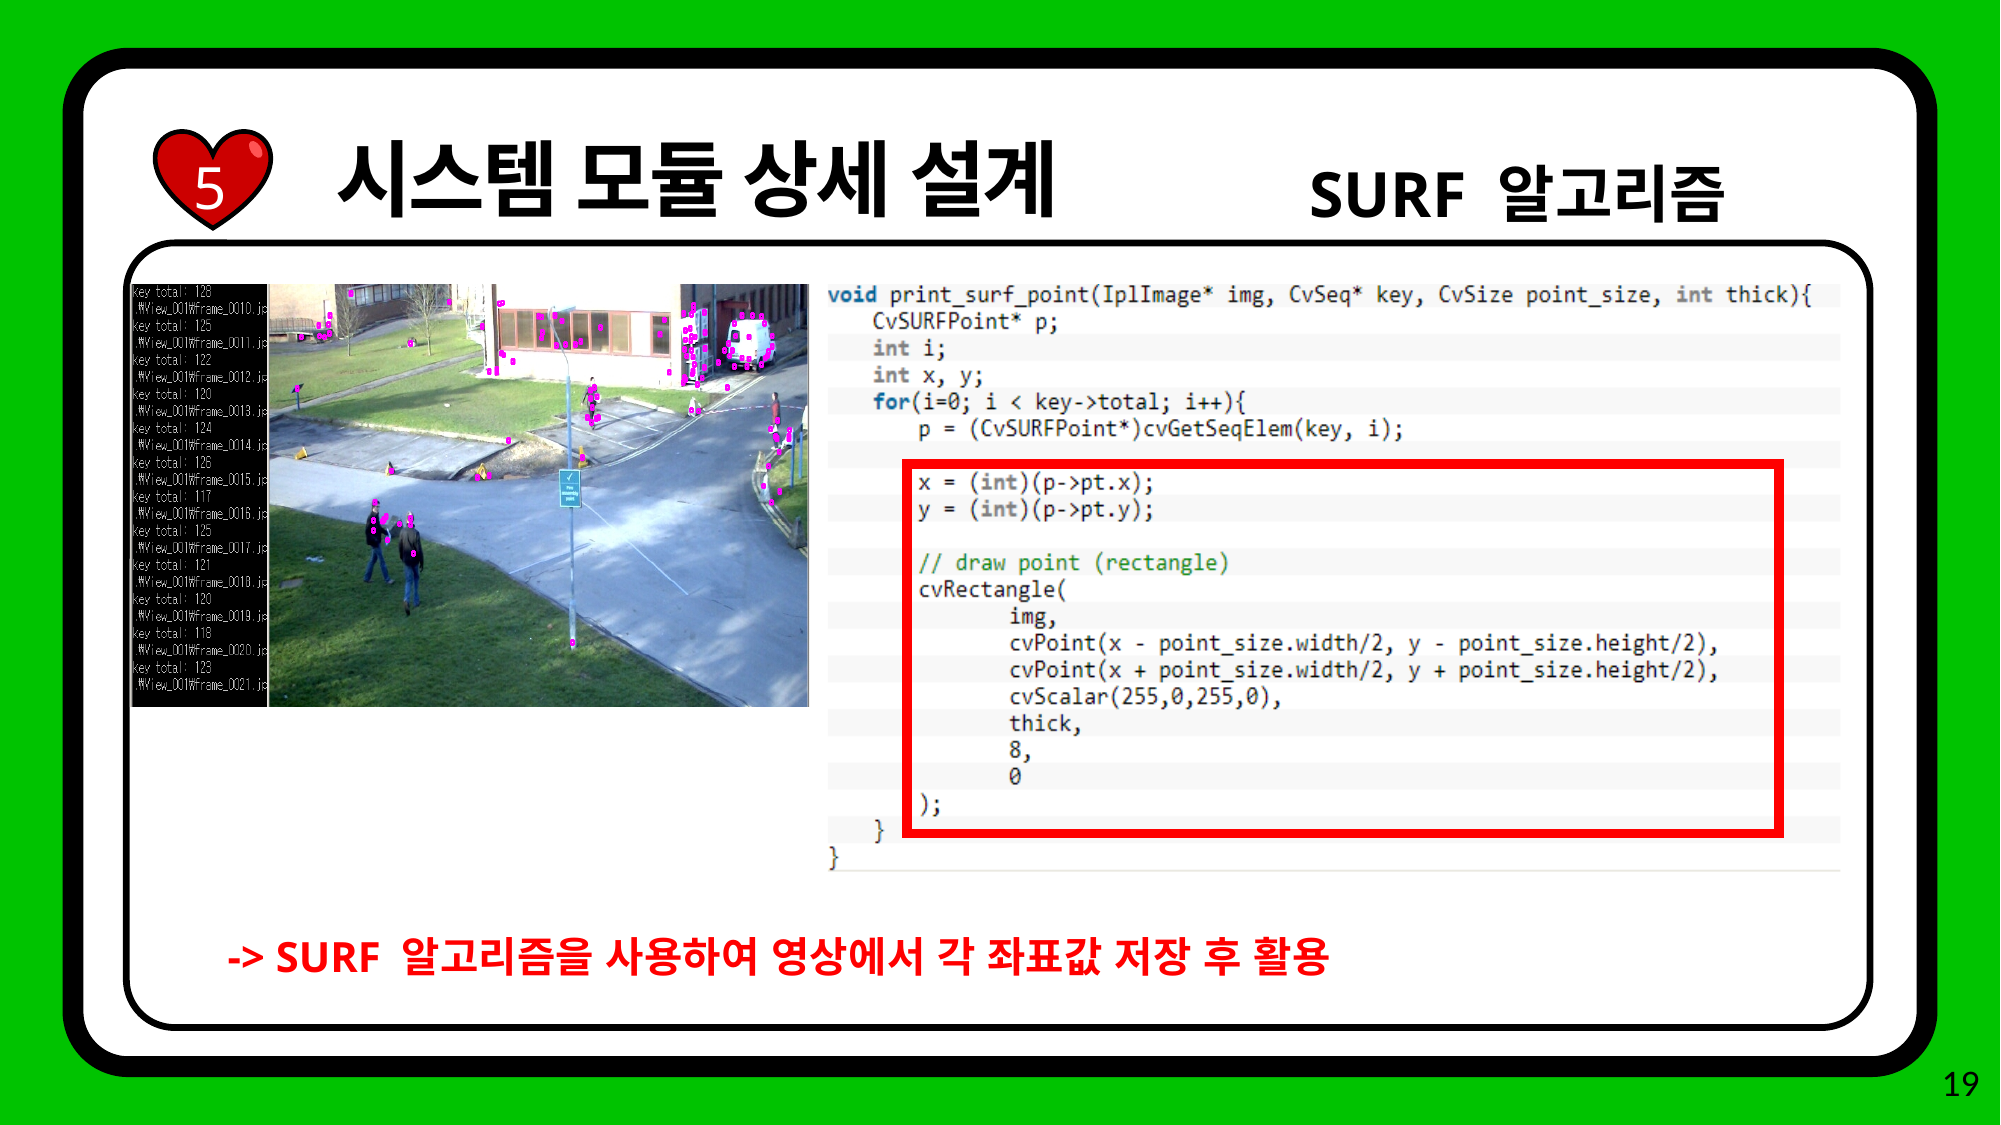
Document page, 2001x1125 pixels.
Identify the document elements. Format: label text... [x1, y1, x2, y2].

text_box SURF 알고리즘 [1294, 147, 1792, 238]
text_box 시스템 모듈 상세 설계 [320, 119, 1193, 235]
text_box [155, 130, 271, 230]
picture [827, 284, 1841, 883]
text_box [125, 241, 1872, 1029]
text_box 19 [1926, 1052, 2000, 1112]
text_box -> SURF 알고리즘을 사용하여 영상에서 각 좌표값 저장 후 활용 [213, 923, 1702, 989]
picture [129, 284, 810, 707]
text_box [71, 57, 1929, 1068]
